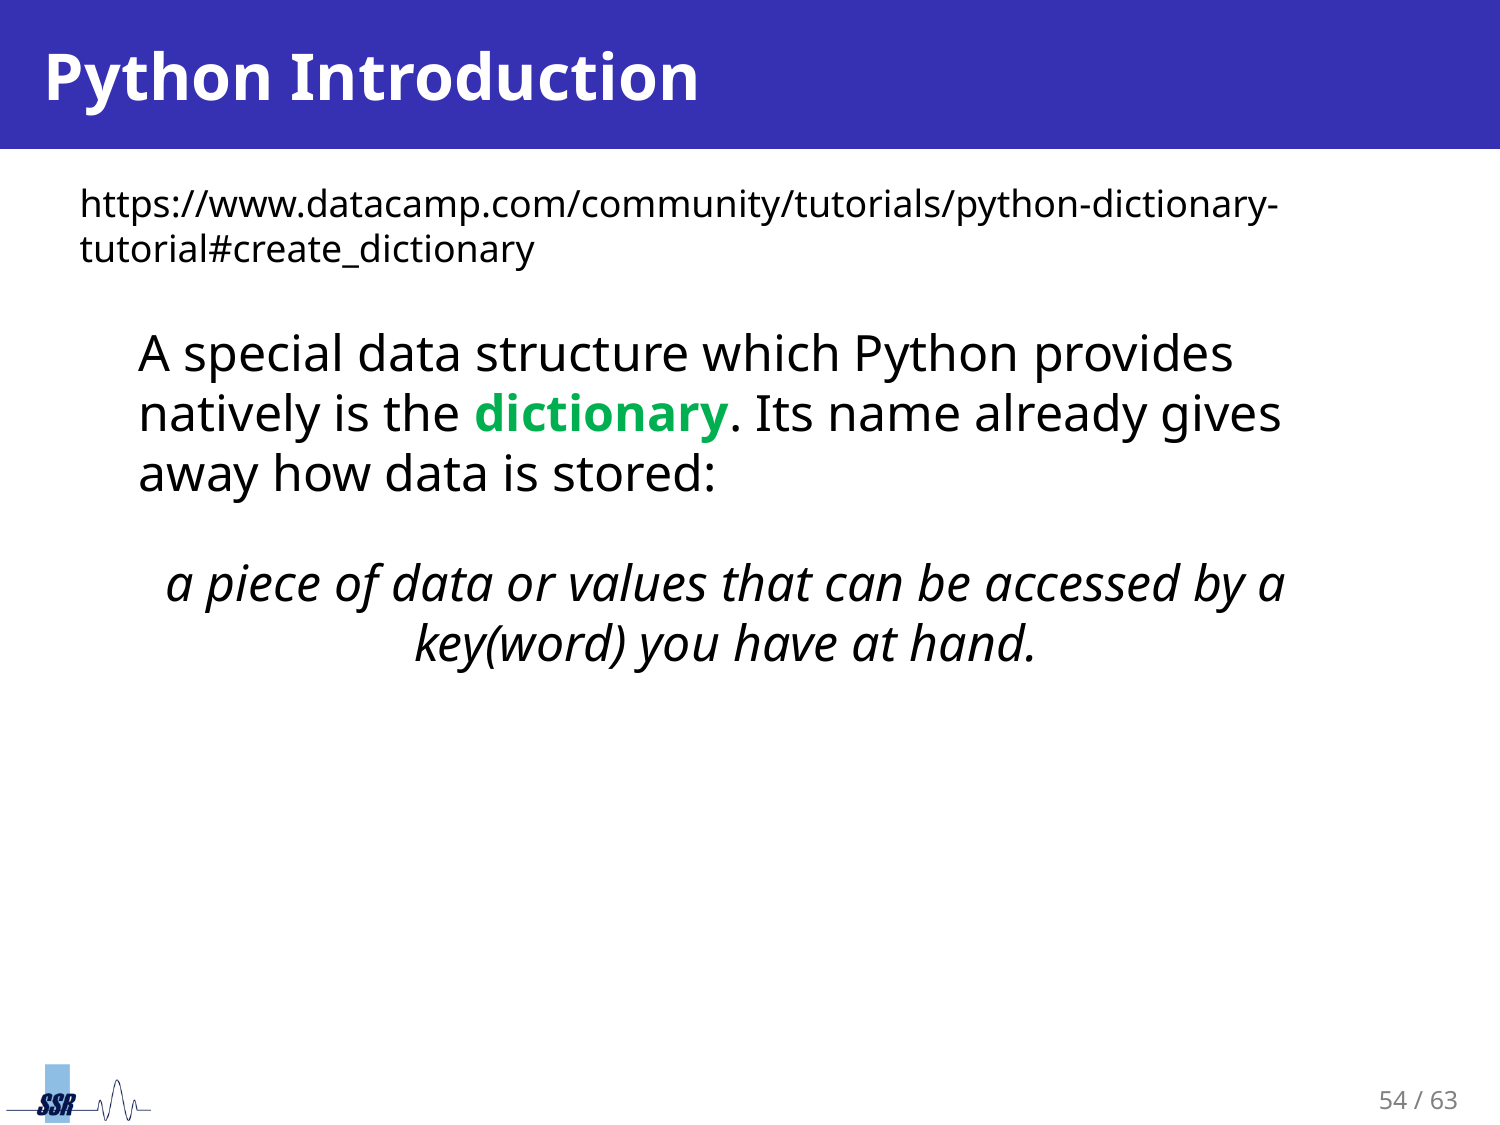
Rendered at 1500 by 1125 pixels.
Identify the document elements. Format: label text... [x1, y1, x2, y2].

text_box A special data structure which Python provides natively is the dictionary. Its name already gives away how data is stored: a piece of data or values that can be accessed by a key(word) you have at hand. [123, 314, 1329, 680]
title Python Introduction [0, 0, 1500, 151]
text_box https://www.datacamp.com/community/tutorials/python-dictionary-tutorial#create_dictionary [64, 172, 1436, 278]
picture [1, 1062, 151, 1125]
